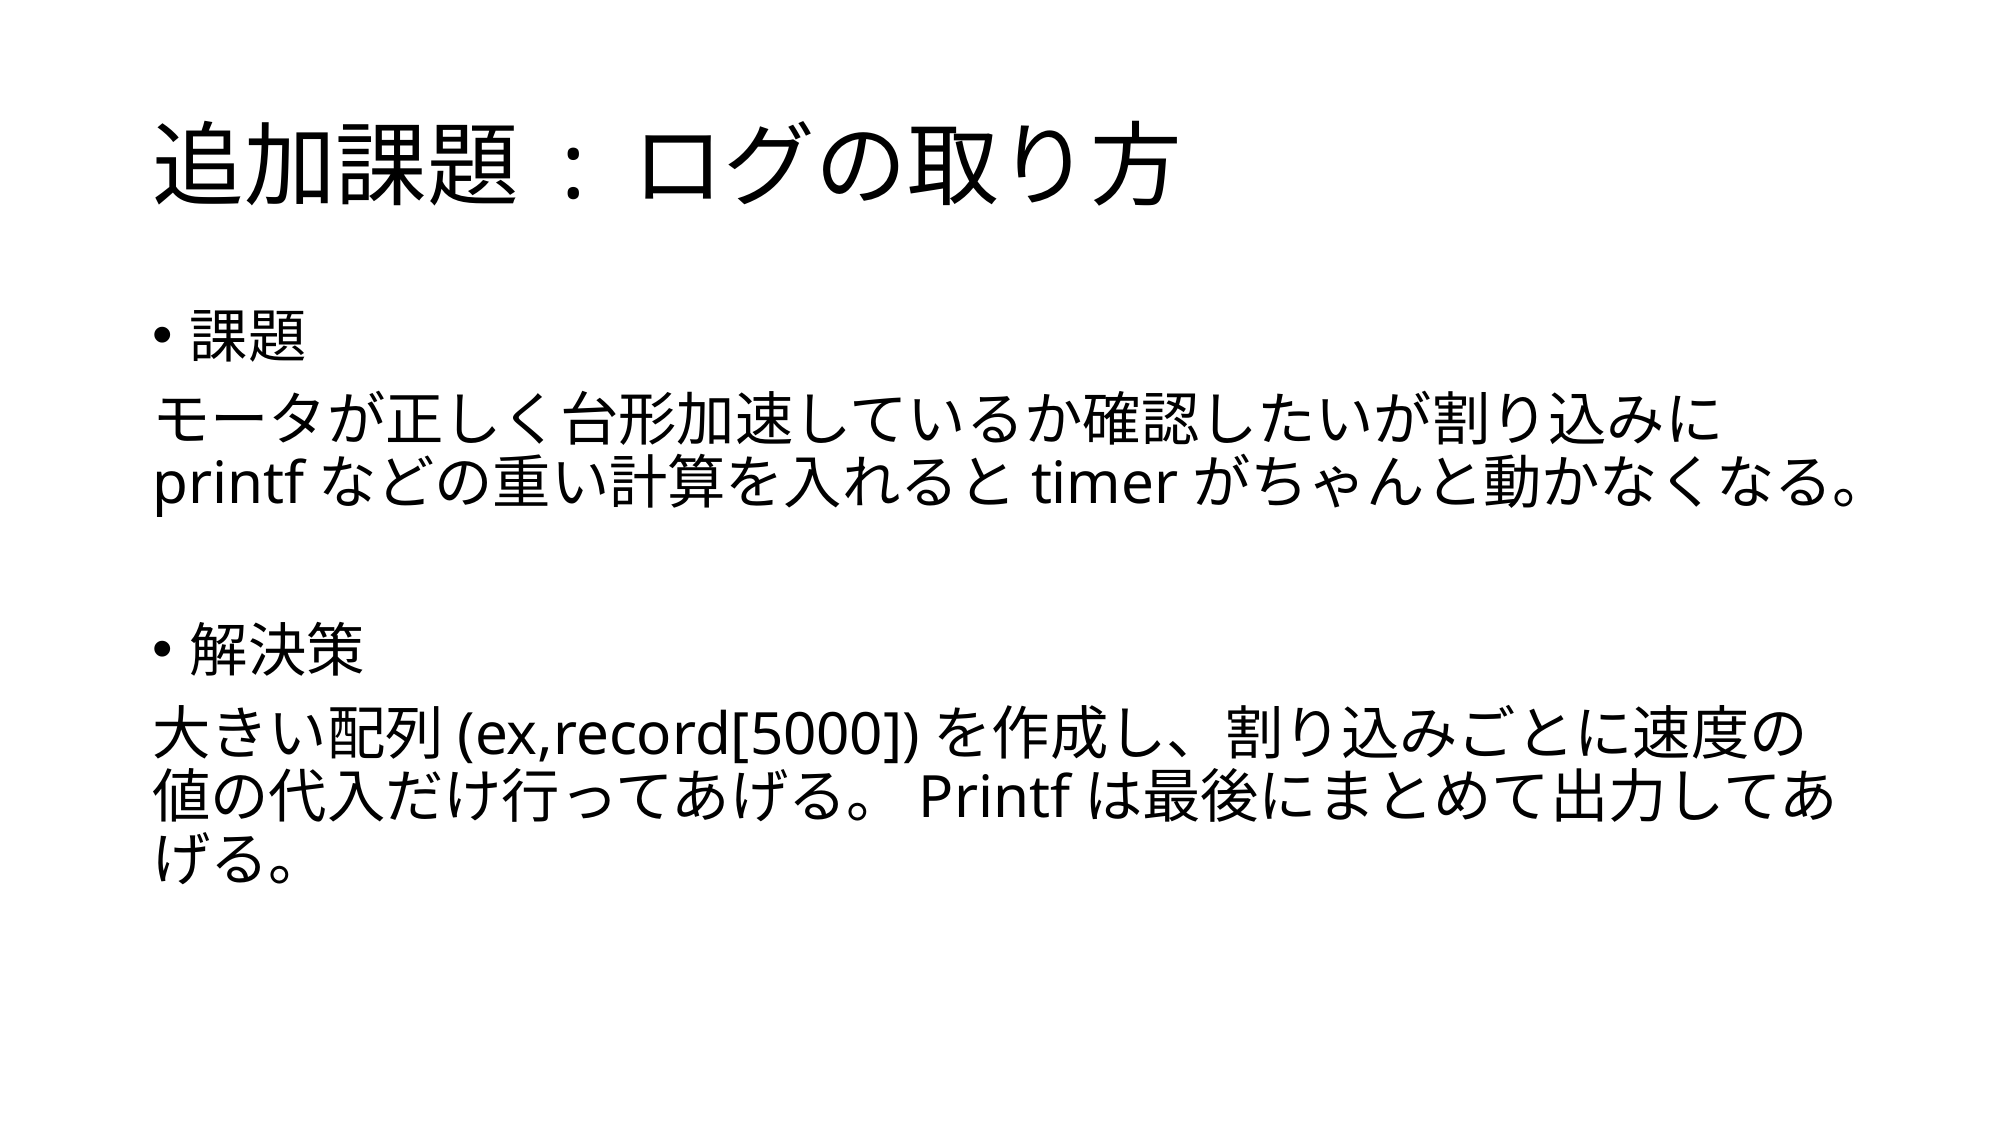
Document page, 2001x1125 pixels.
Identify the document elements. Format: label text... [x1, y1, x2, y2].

list 課題 モータが正しく台形加速しているか確認したいが割り込みにprintfなどの重い計算を入れるとtimerがちゃんと動かなくなる。 解決策 大きい配列(ex,record[5000])を作成し、割り込みごとに速度の値の代入だけ行ってあげる。Printfは最後にまとめて出力してあげる。 [137, 299, 1863, 1014]
title 追加課題 : ログの取り方 [137, 59, 1863, 278]
